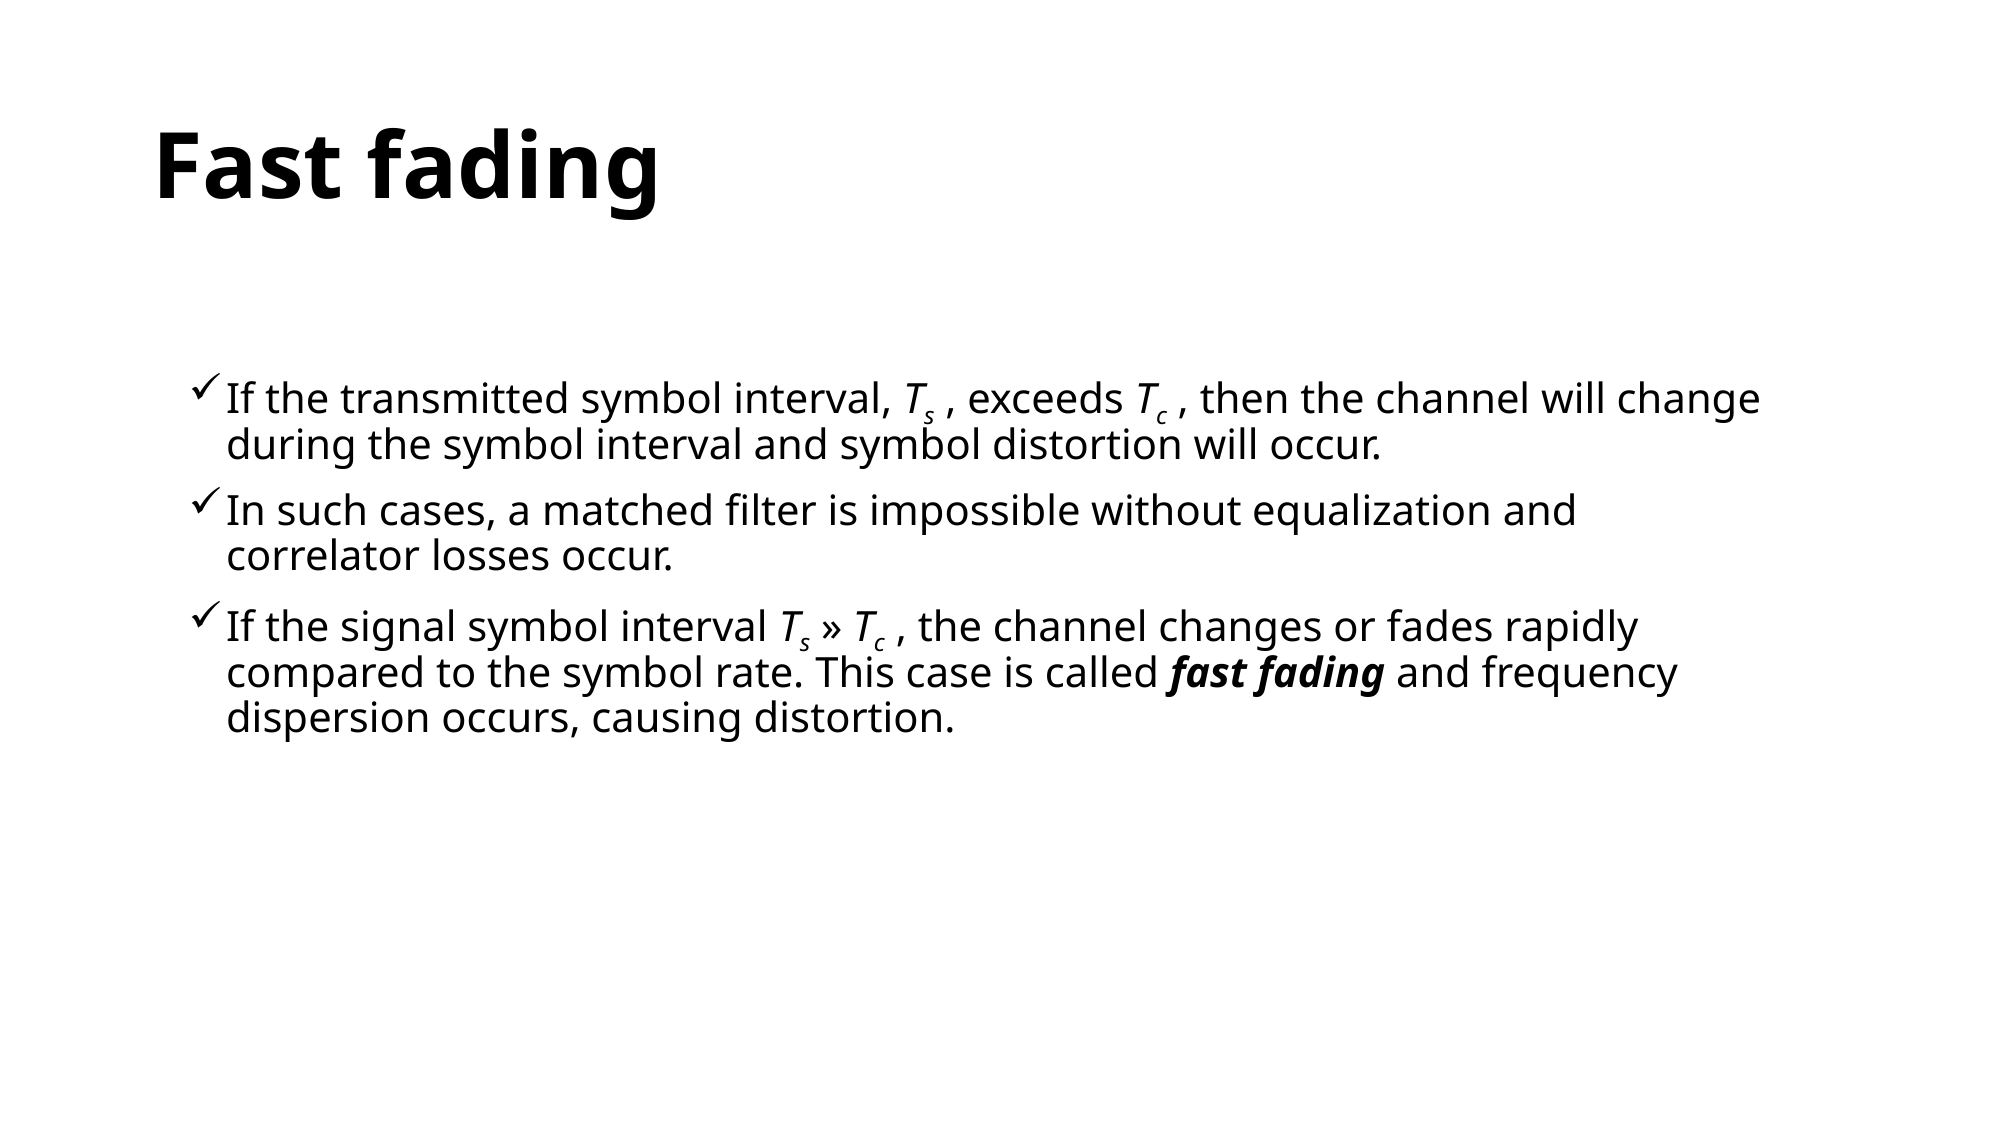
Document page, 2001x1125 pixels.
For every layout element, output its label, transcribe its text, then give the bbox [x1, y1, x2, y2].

title Fast fading [137, 59, 1863, 278]
list If the transmitted symbol interval, Ts , exceeds Tc , then the channel will change during the symbol interval and symbol distortion will occur. In such cases, a matched filter is impossible without equalization and correlator losses occur. If the signal symbol interval Ts » Tc , the channel changes or fades rapidly compared to the symbol rate. This case is called fast fading and frequency dispersion occurs, causing distortion. [173, 365, 1787, 859]
